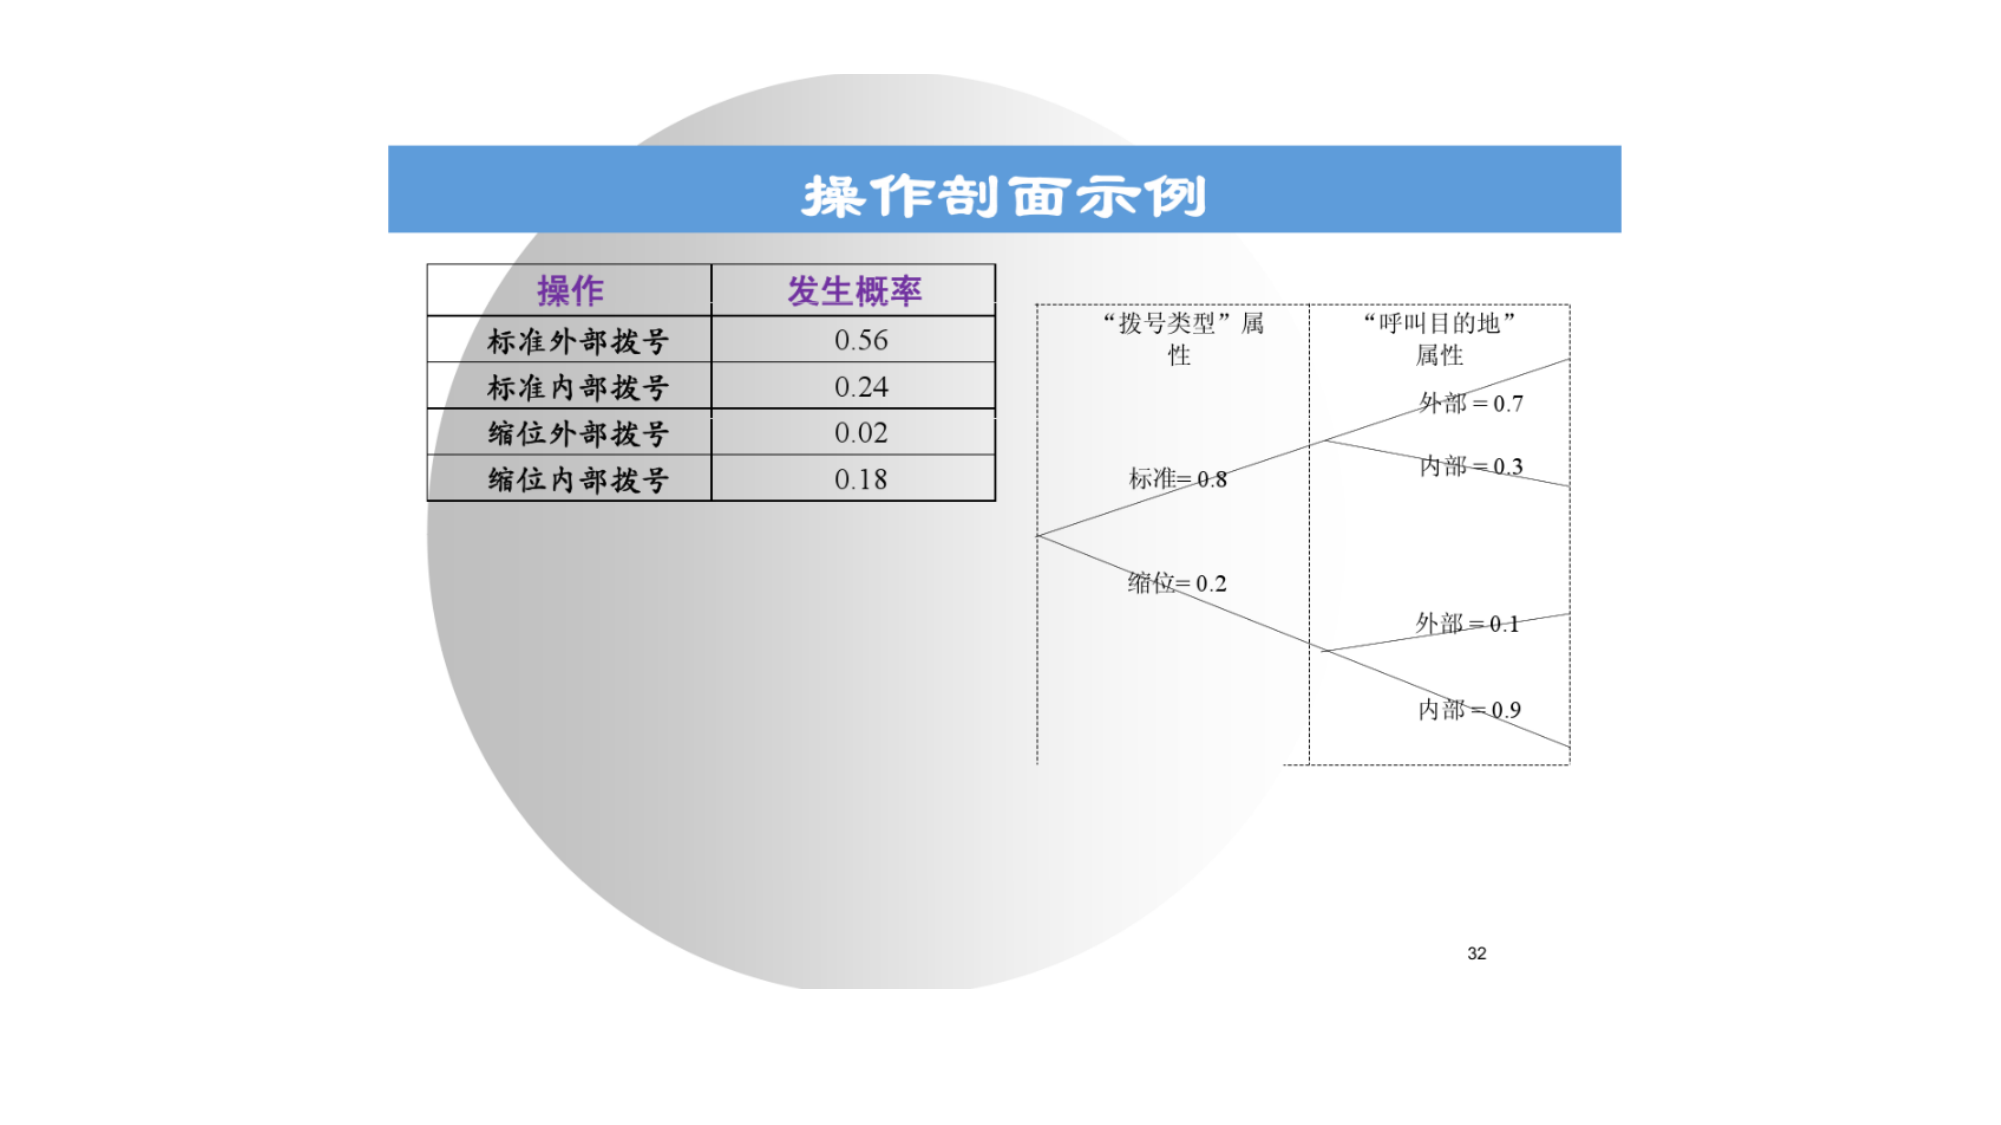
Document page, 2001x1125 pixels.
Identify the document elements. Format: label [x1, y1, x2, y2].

picture [387, 74, 1650, 989]
